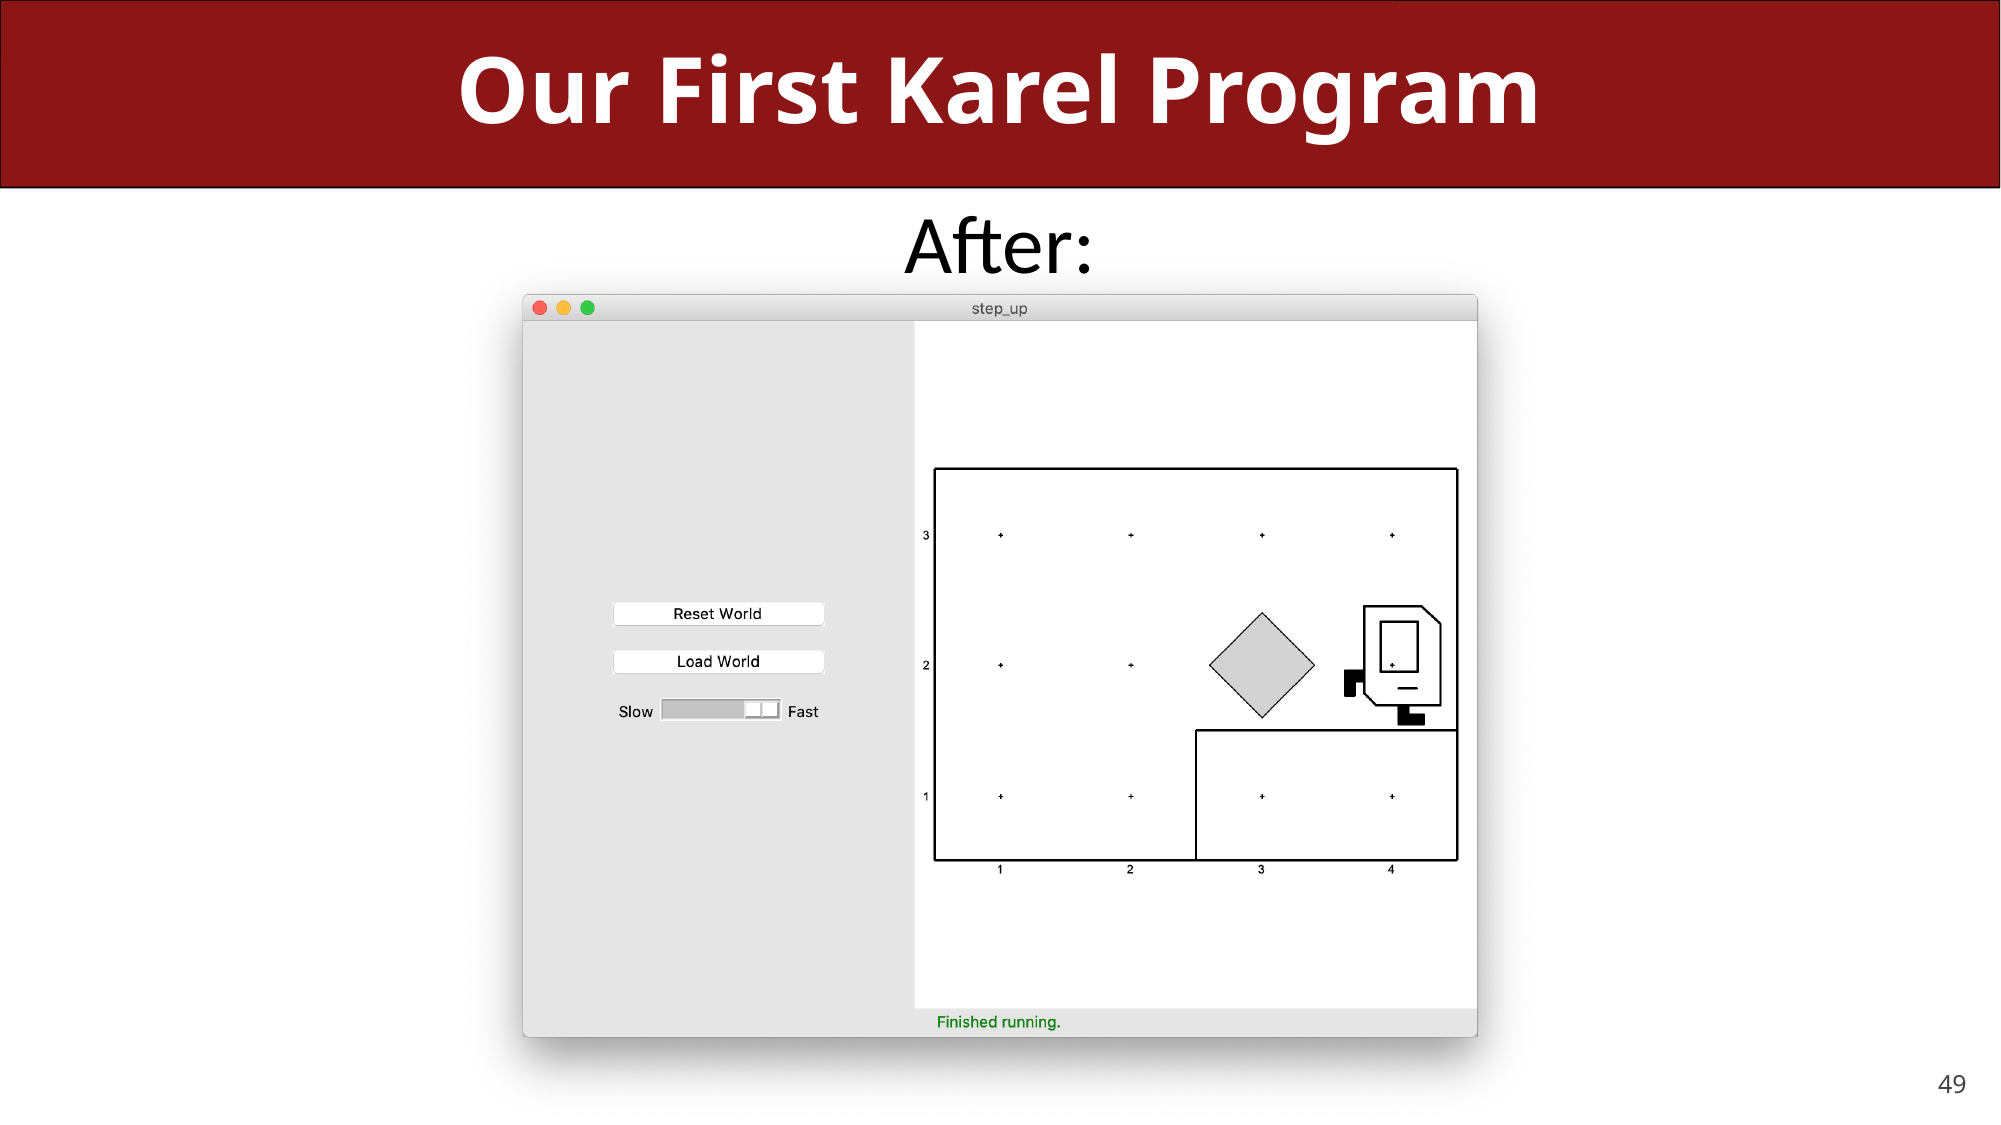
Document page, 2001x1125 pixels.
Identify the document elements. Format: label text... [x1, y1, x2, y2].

text_box After: [889, 182, 1111, 249]
picture [456, 249, 1544, 1125]
title Our First Karel Program [75, 0, 1925, 188]
